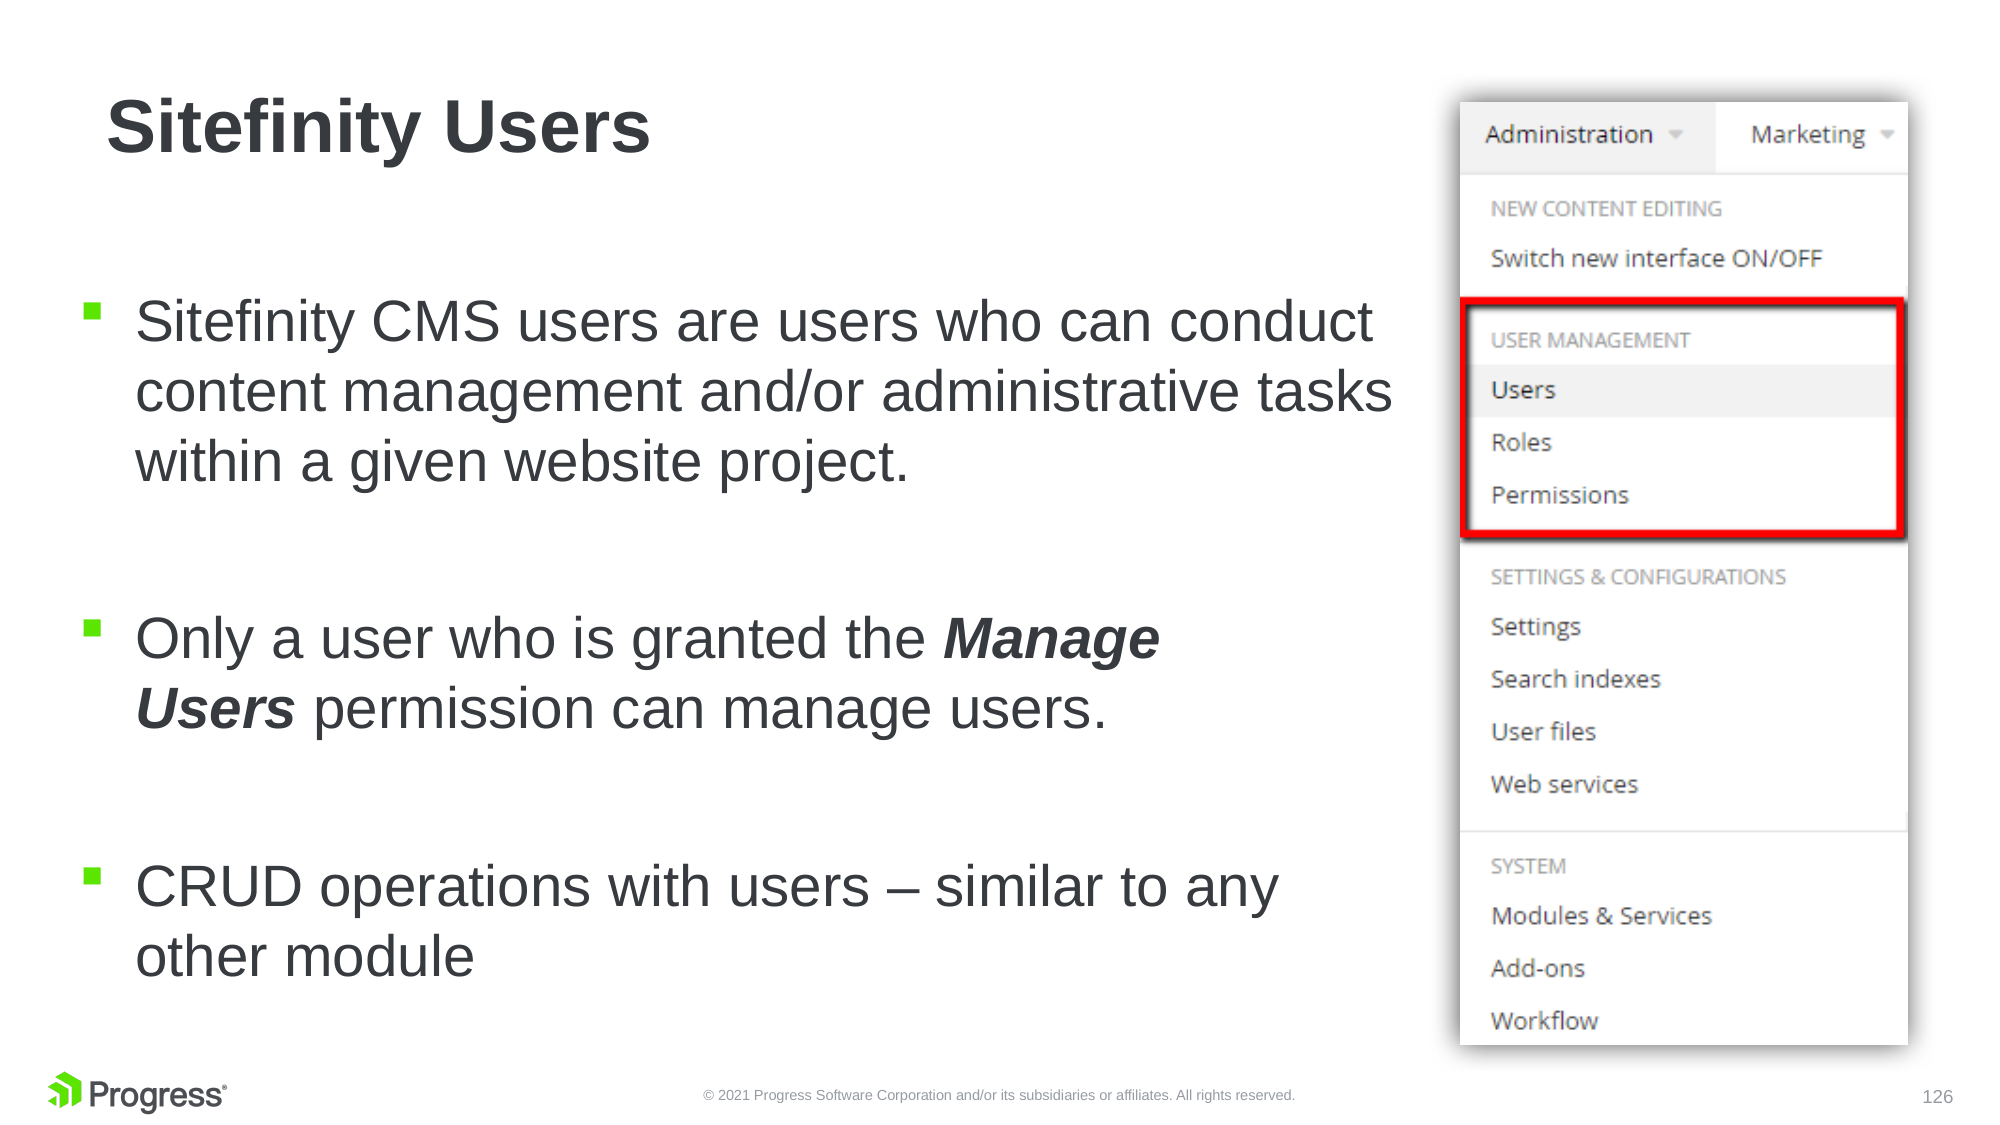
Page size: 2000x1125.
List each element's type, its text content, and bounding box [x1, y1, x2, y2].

picture [1459, 102, 1909, 1046]
title Sitefinity Users [91, 80, 1469, 177]
list Sitefinity CMS users are users who can conduct content management and/or administrative tasks within a given website project. Only a user who is granted the Manage Users permission can manage users. CRUD operations with users – similar to any other module [63, 196, 1441, 1046]
